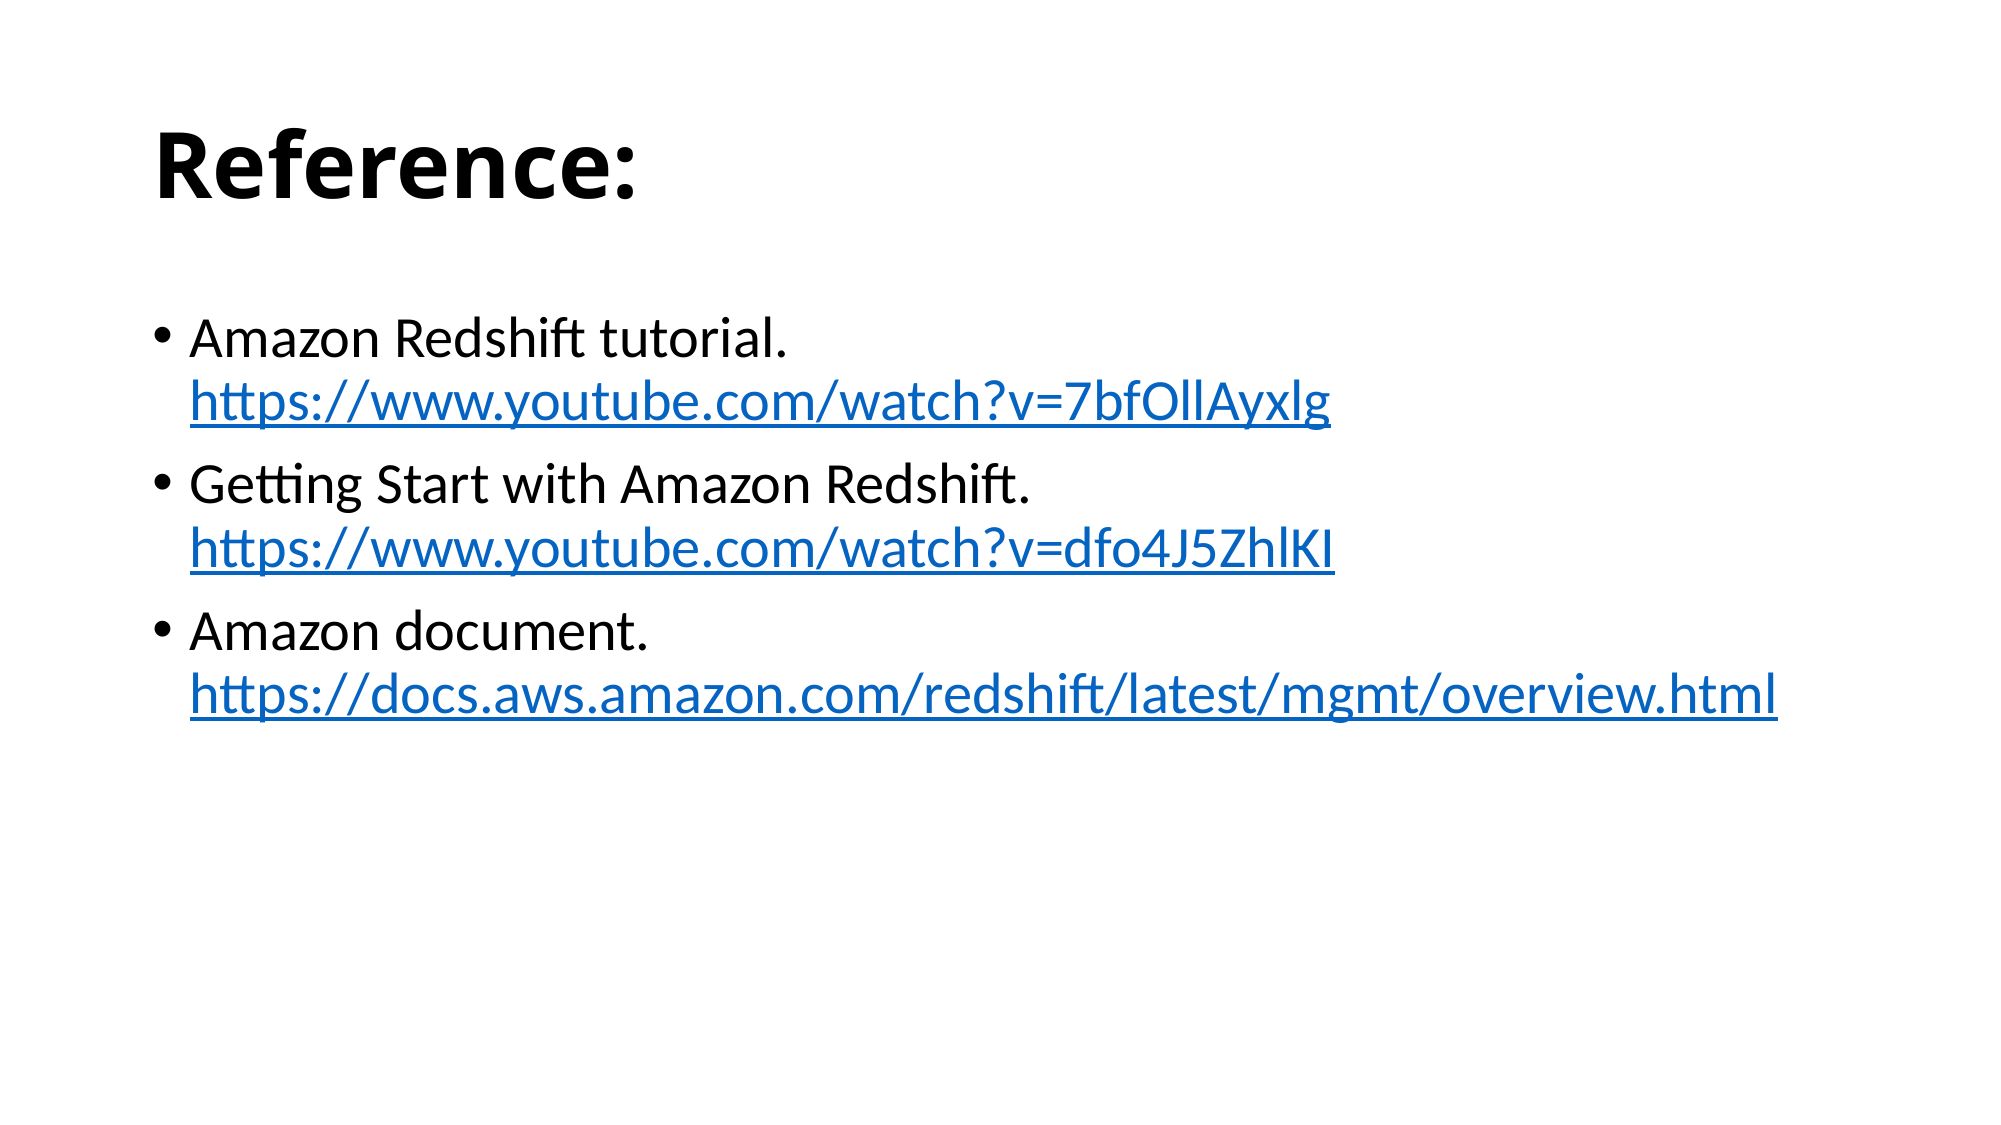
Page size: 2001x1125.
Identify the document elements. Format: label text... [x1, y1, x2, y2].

title Reference: [137, 59, 1863, 278]
list Amazon Redshift tutorial. https://www.youtube.com/watch?v=7bfOllAyxlg Getting Start with Amazon Redshift. https://www.youtube.com/watch?v=dfo4J5ZhlKI Amazon document. https://docs.aws.amazon.com/redshift/latest/mgmt/overview.html [137, 299, 1863, 1014]
